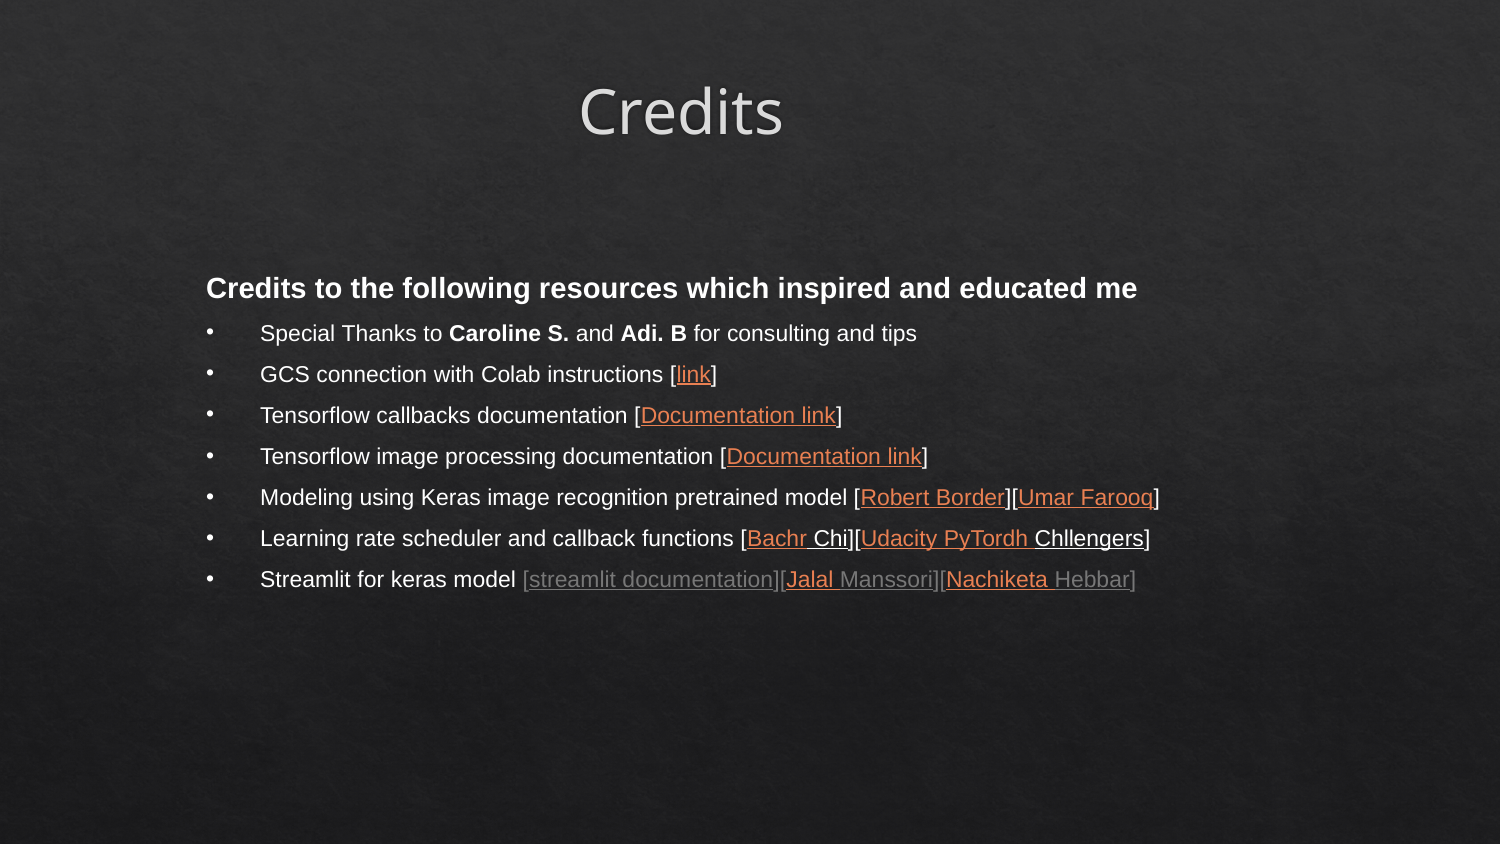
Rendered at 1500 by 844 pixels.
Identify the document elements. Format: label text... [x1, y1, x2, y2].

text_box Credits to the following resources which inspired and educated me Special Thanks to Caroline S. and Adi. B for consulting and tips GCS connection with Colab instructions [link] Tensorflow callbacks documentation [Documentation link] Tensorflow image processing documentation [Documentation link] Modeling using Keras image recognition pretrained model [Robert Border][Umar Farooq] Learning rate scheduler and callback functions [Bachr Chi][Udacity PyTordh Chllengers] Streamlit for keras model [streamlit documentation][Jalal Manssori][Nachiketa Hebbar] [191, 244, 1339, 724]
title Credits [44, 50, 1319, 170]
